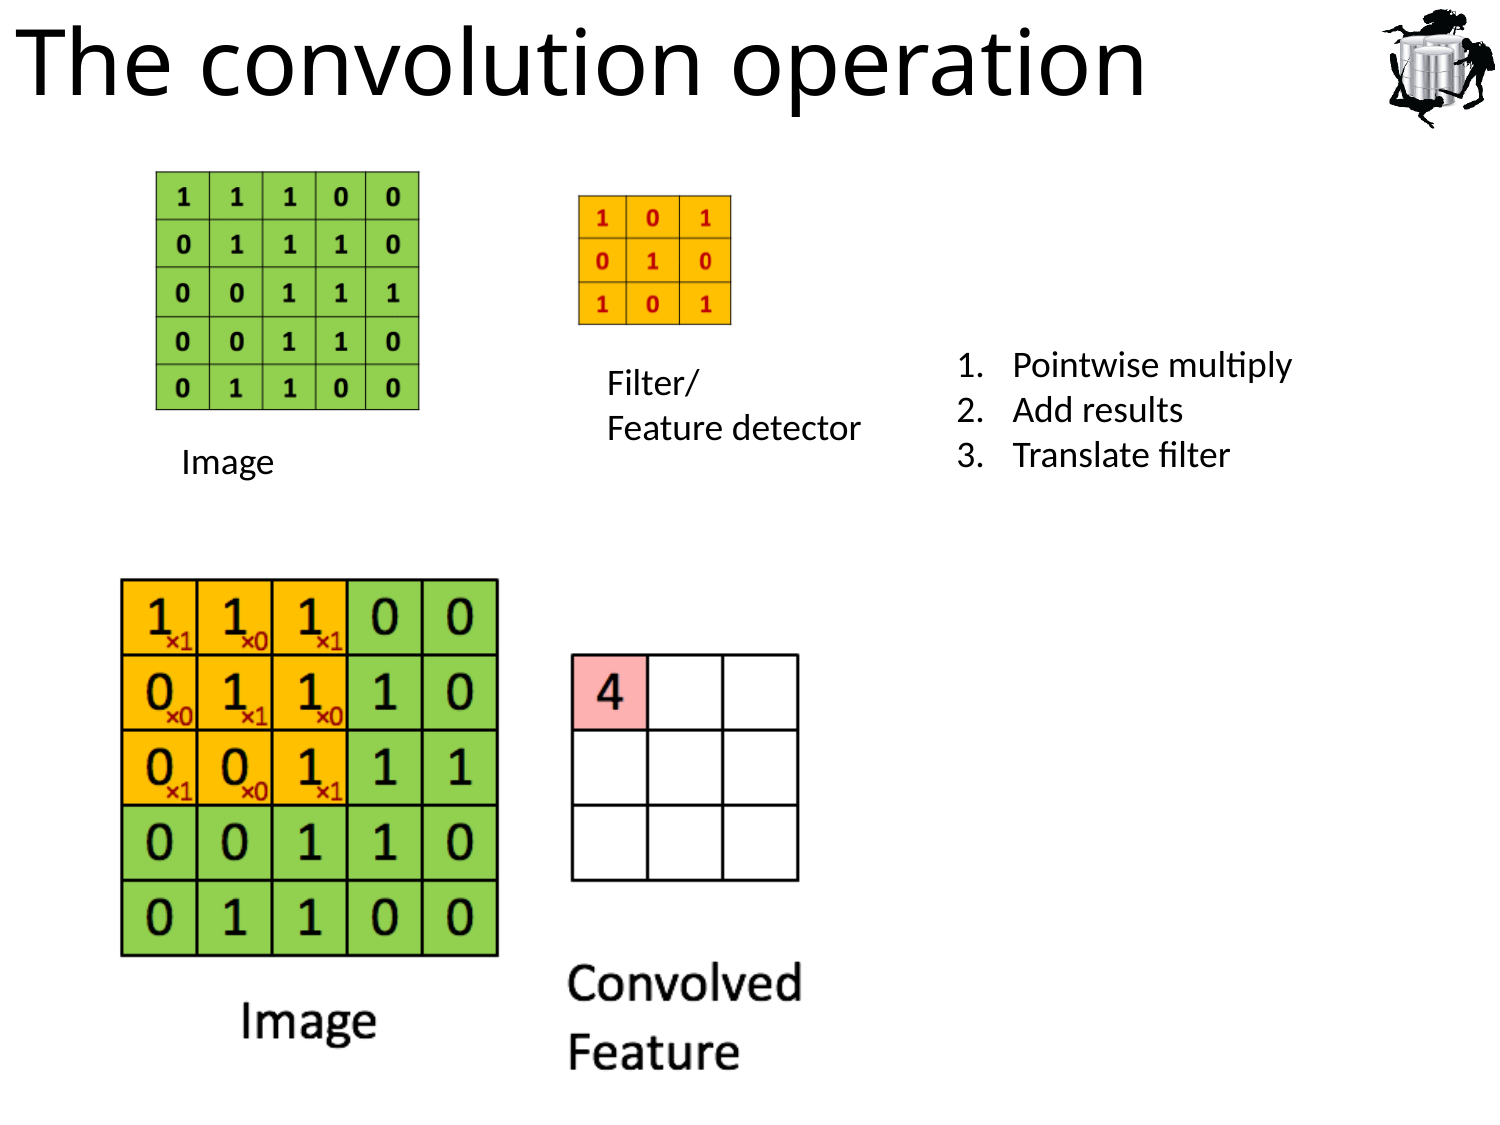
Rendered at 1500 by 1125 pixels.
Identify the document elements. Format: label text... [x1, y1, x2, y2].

title The convolution operation [0, 0, 1377, 131]
text_box Pointwise multiply Add results Translate filter [941, 332, 1308, 483]
text_box Filter/ Feature detector [592, 350, 886, 456]
text_box Image [166, 454, 290, 490]
picture [544, 159, 795, 378]
picture [47, 505, 870, 1106]
picture [117, 136, 479, 454]
picture [1377, 5, 1498, 131]
